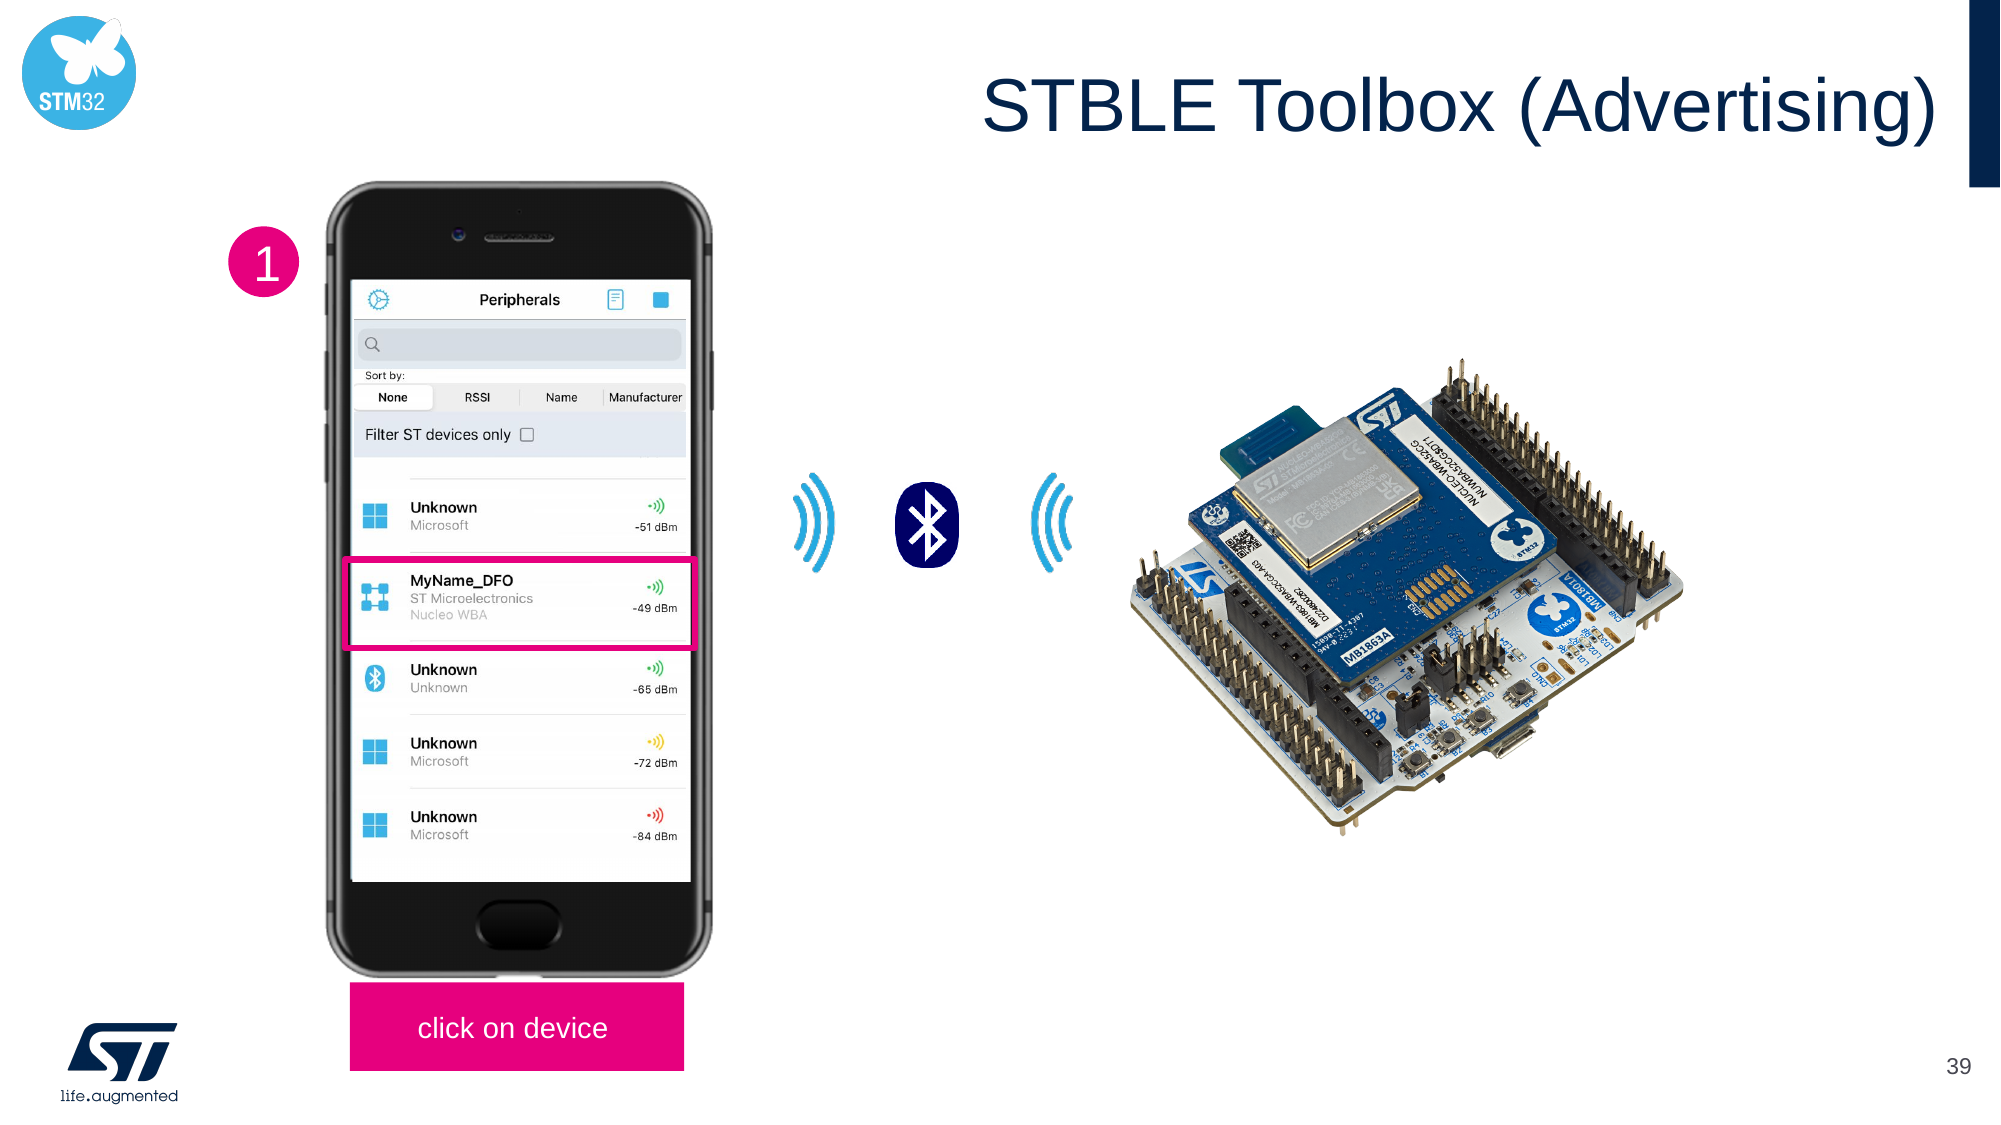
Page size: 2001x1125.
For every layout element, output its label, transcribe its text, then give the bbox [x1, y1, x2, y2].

title STBLE Toolbox (Advertising) [49, 0, 1954, 215]
picture [310, 142, 728, 1036]
text_box click on device [349, 1036, 685, 1072]
picture [22, 16, 136, 130]
text_box 1 [227, 225, 301, 299]
picture [759, 465, 872, 578]
slide_number 39 [1904, 1038, 1972, 1087]
picture [994, 326, 1745, 882]
picture [37, 999, 201, 1125]
picture [895, 481, 959, 568]
